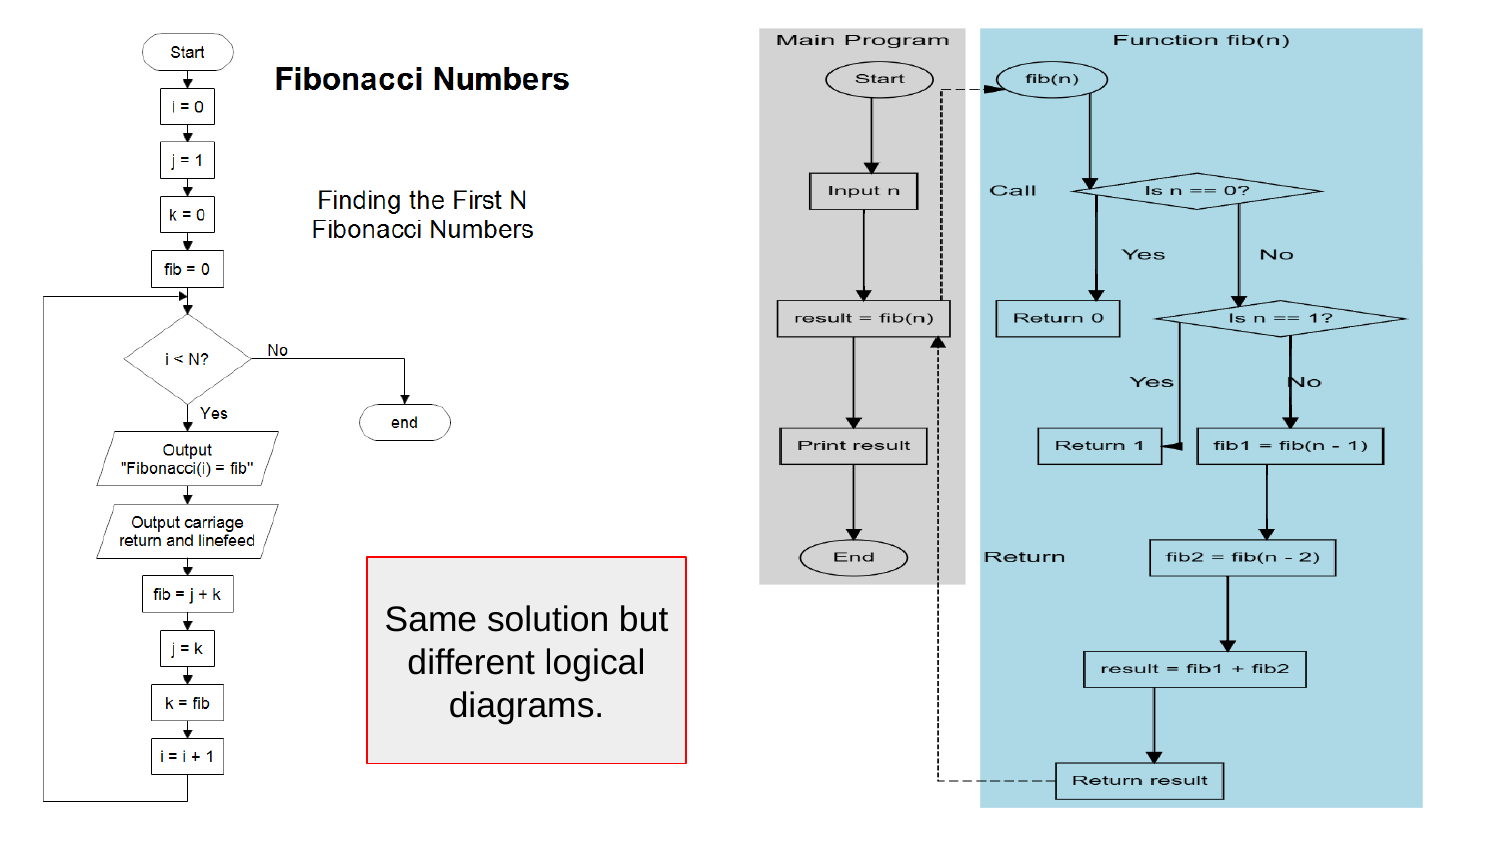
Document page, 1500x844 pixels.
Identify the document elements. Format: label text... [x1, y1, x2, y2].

picture [24, 24, 594, 819]
picture [736, 14, 1446, 820]
text_box Same solution but different logical diagrams. [598, 556, 687, 764]
